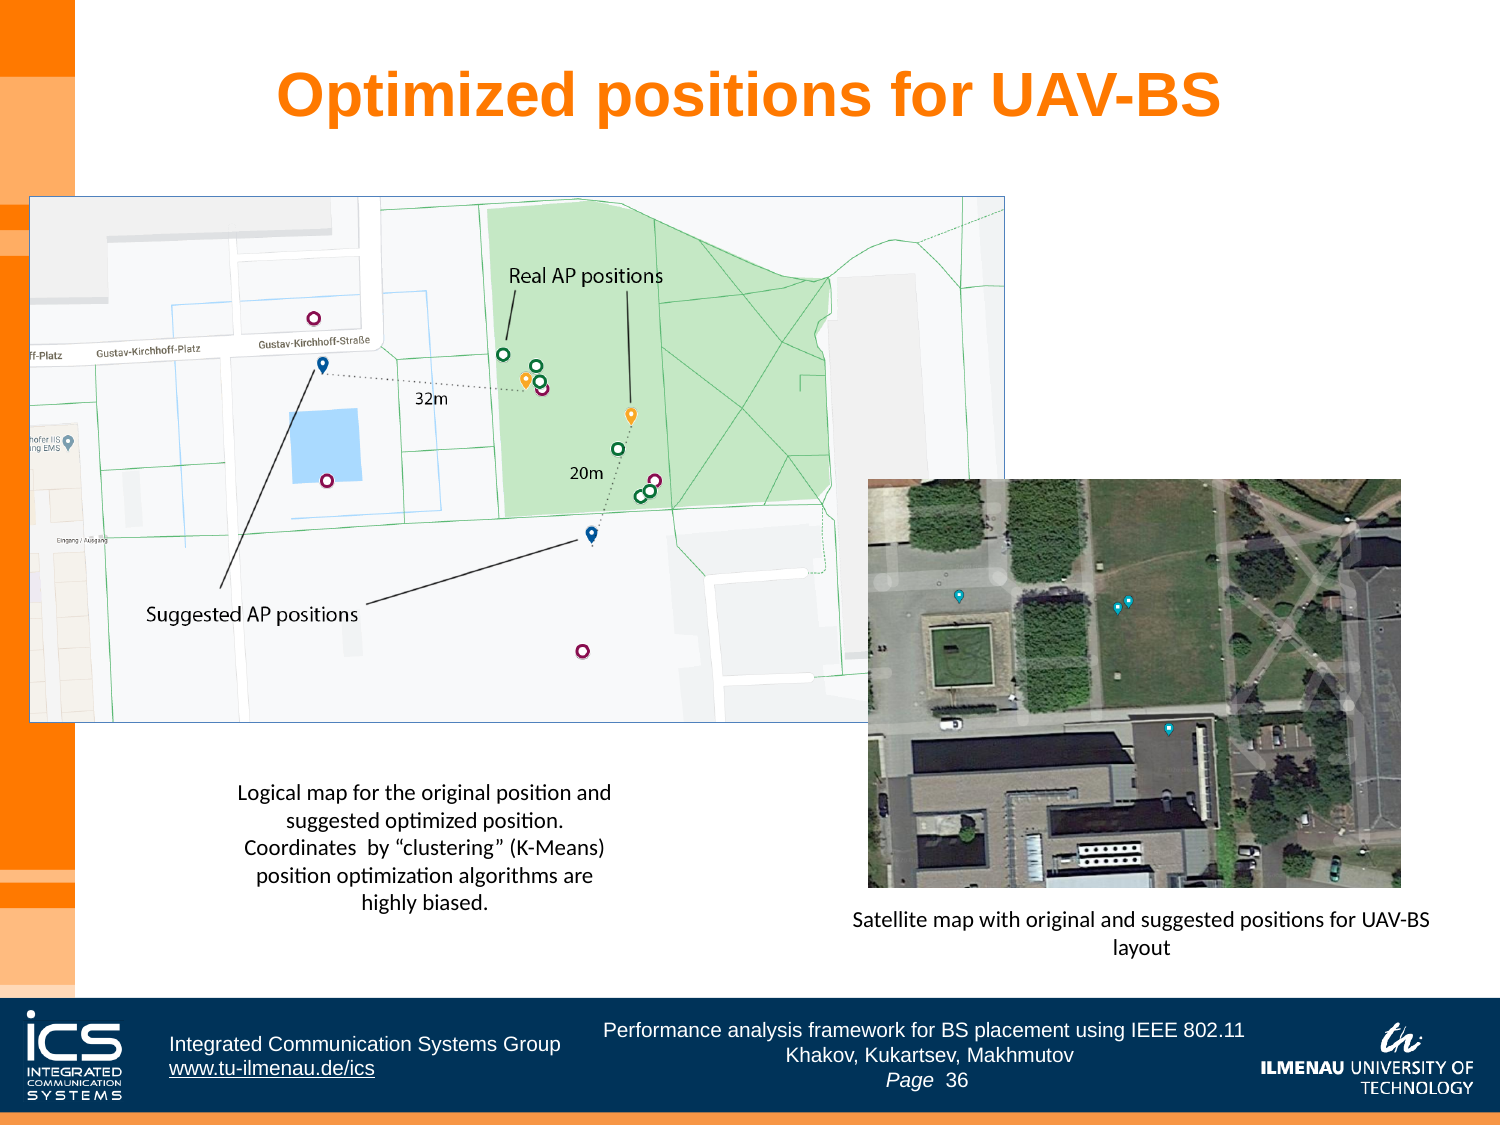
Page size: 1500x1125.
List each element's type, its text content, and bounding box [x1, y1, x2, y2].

picture [23, 1009, 124, 1102]
picture [29, 196, 1401, 888]
text_box Satellite map with original and suggested positions for UAV-BS layout [832, 897, 1452, 968]
text_box [75, 730, 738, 1005]
text_box Optimized positions for UAV-BS [75, 45, 1425, 138]
picture [1261, 1022, 1474, 1094]
